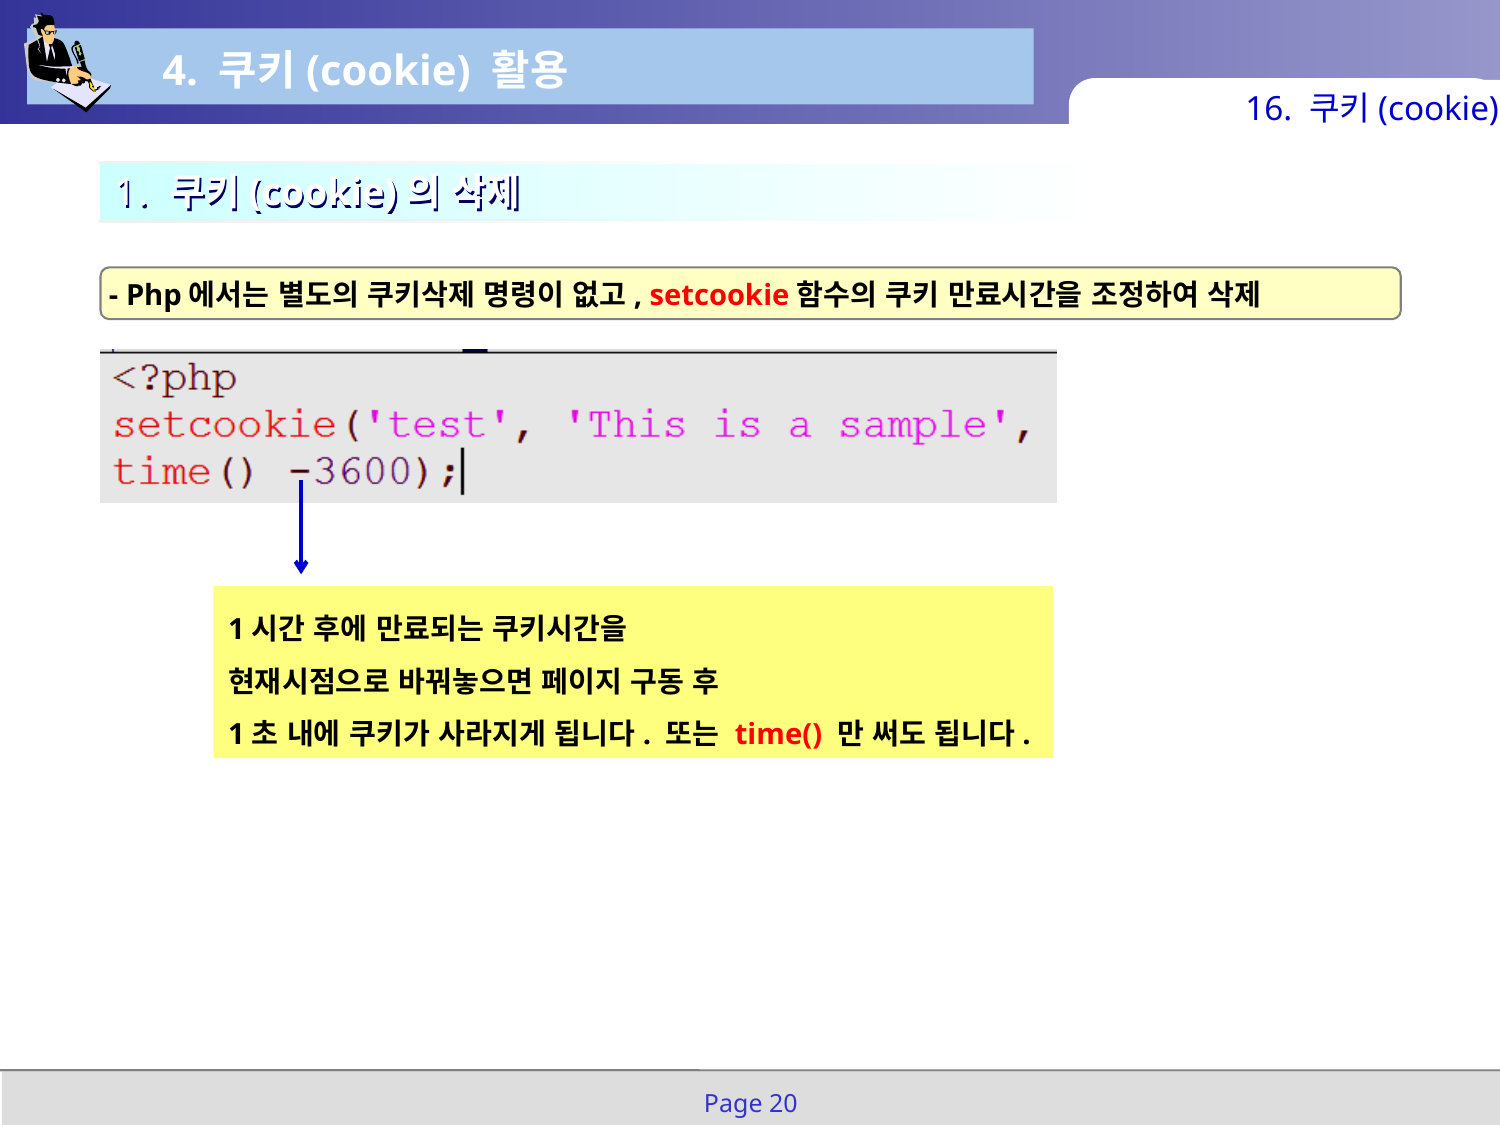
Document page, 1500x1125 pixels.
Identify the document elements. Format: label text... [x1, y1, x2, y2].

text_box - Php에서는 별도의 쿠키삭제 명령이 없고, setcookie함수의 쿠키 만료시간을 조정하여 삭제 [100, 267, 1401, 320]
text_box 16. 쿠키(cookie) [1100, 81, 1500, 134]
text_box 1시간 후에 만료되는 쿠키시간을 현재시점으로 바꿔놓으면 페이지 구동 후 1초 내에 쿠키가 사라지게 됩니다. 또는 time() 만 써도 됩니다. [213, 586, 1054, 759]
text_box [99, 160, 1105, 223]
picture [100, 349, 1058, 504]
slide_number Page 20 [682, 1079, 819, 1124]
text_box 4. 쿠키(cookie) 활용 [147, 36, 894, 102]
